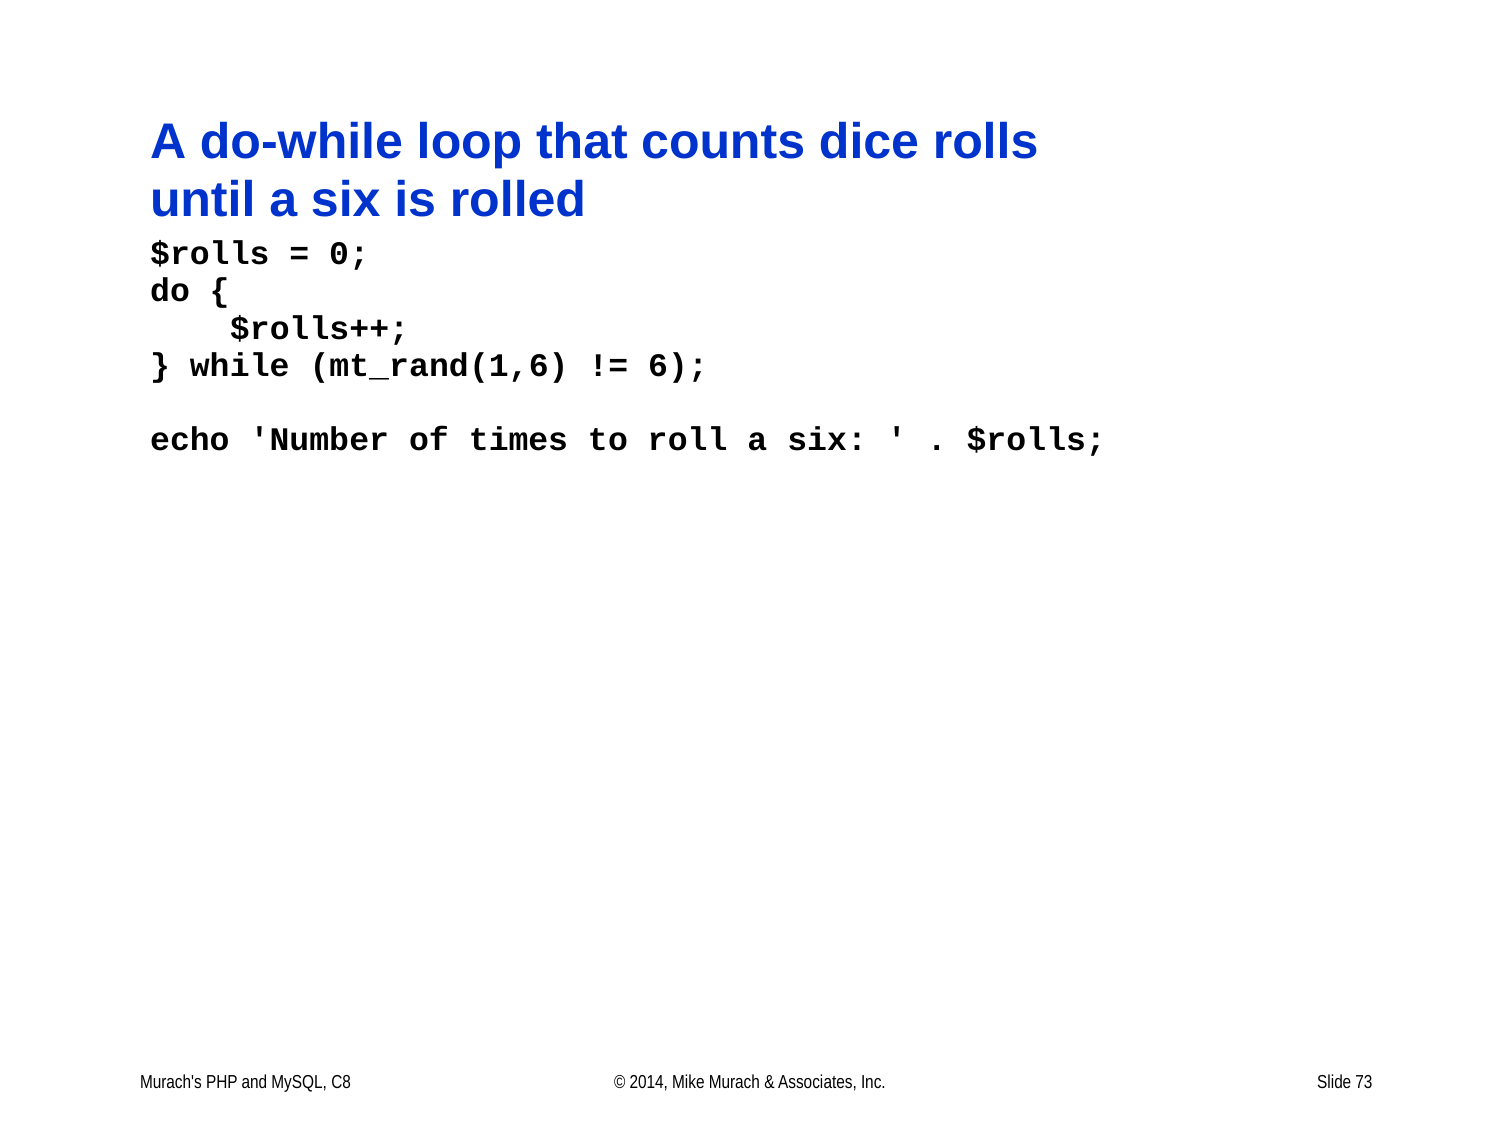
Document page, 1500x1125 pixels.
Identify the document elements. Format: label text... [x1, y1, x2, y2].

footer © 2014, Mike Murach & Associates, Inc. [474, 1025, 1025, 1100]
slide_number Murach's PHP and MySQL, C8 [125, 1025, 450, 1100]
slide_number Slide 73 [1074, 1025, 1388, 1100]
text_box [149, 237, 1346, 589]
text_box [149, 112, 1128, 241]
